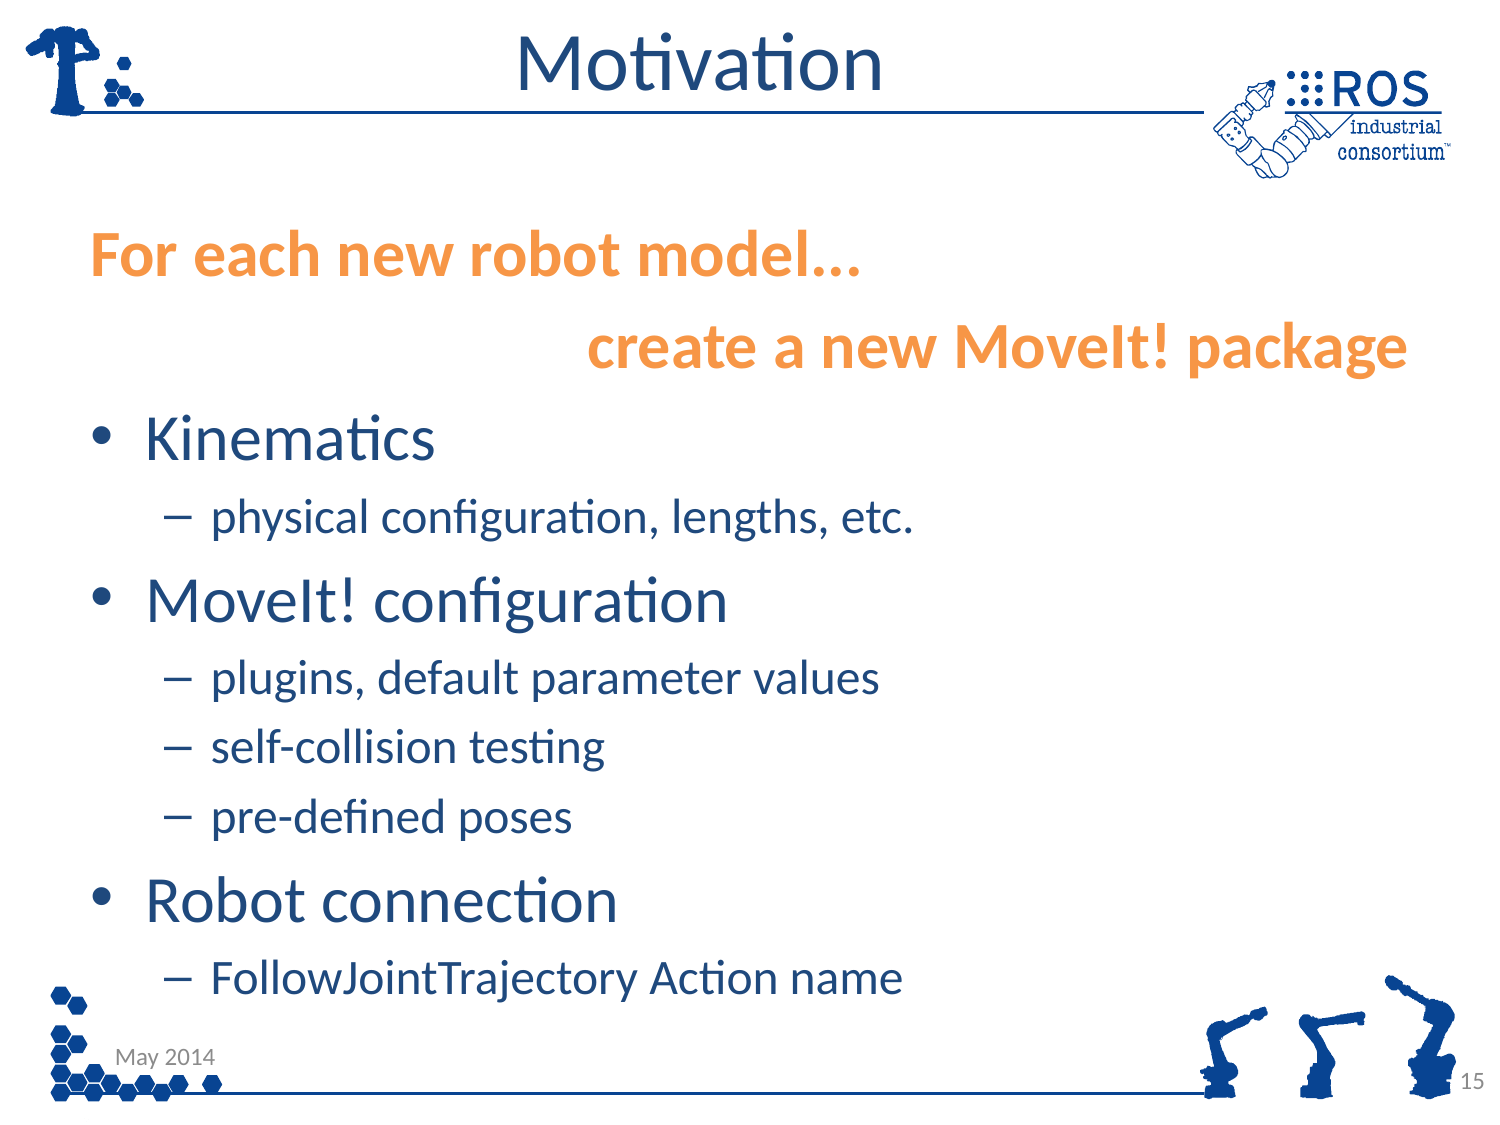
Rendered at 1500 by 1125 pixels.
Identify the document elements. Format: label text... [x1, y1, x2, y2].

title Motivation [150, 0, 1250, 113]
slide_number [99, 1025, 388, 1085]
list For each new robot model... create a new MoveIt! package Kinematics physical configuration, lengths, etc. MoveIt! configuration plugins, default parameter values self-collision testing pre-defined poses Robot connection FollowJointTrajectory Action name [75, 202, 1425, 1013]
slide_number 15 [1149, 1050, 1500, 1110]
